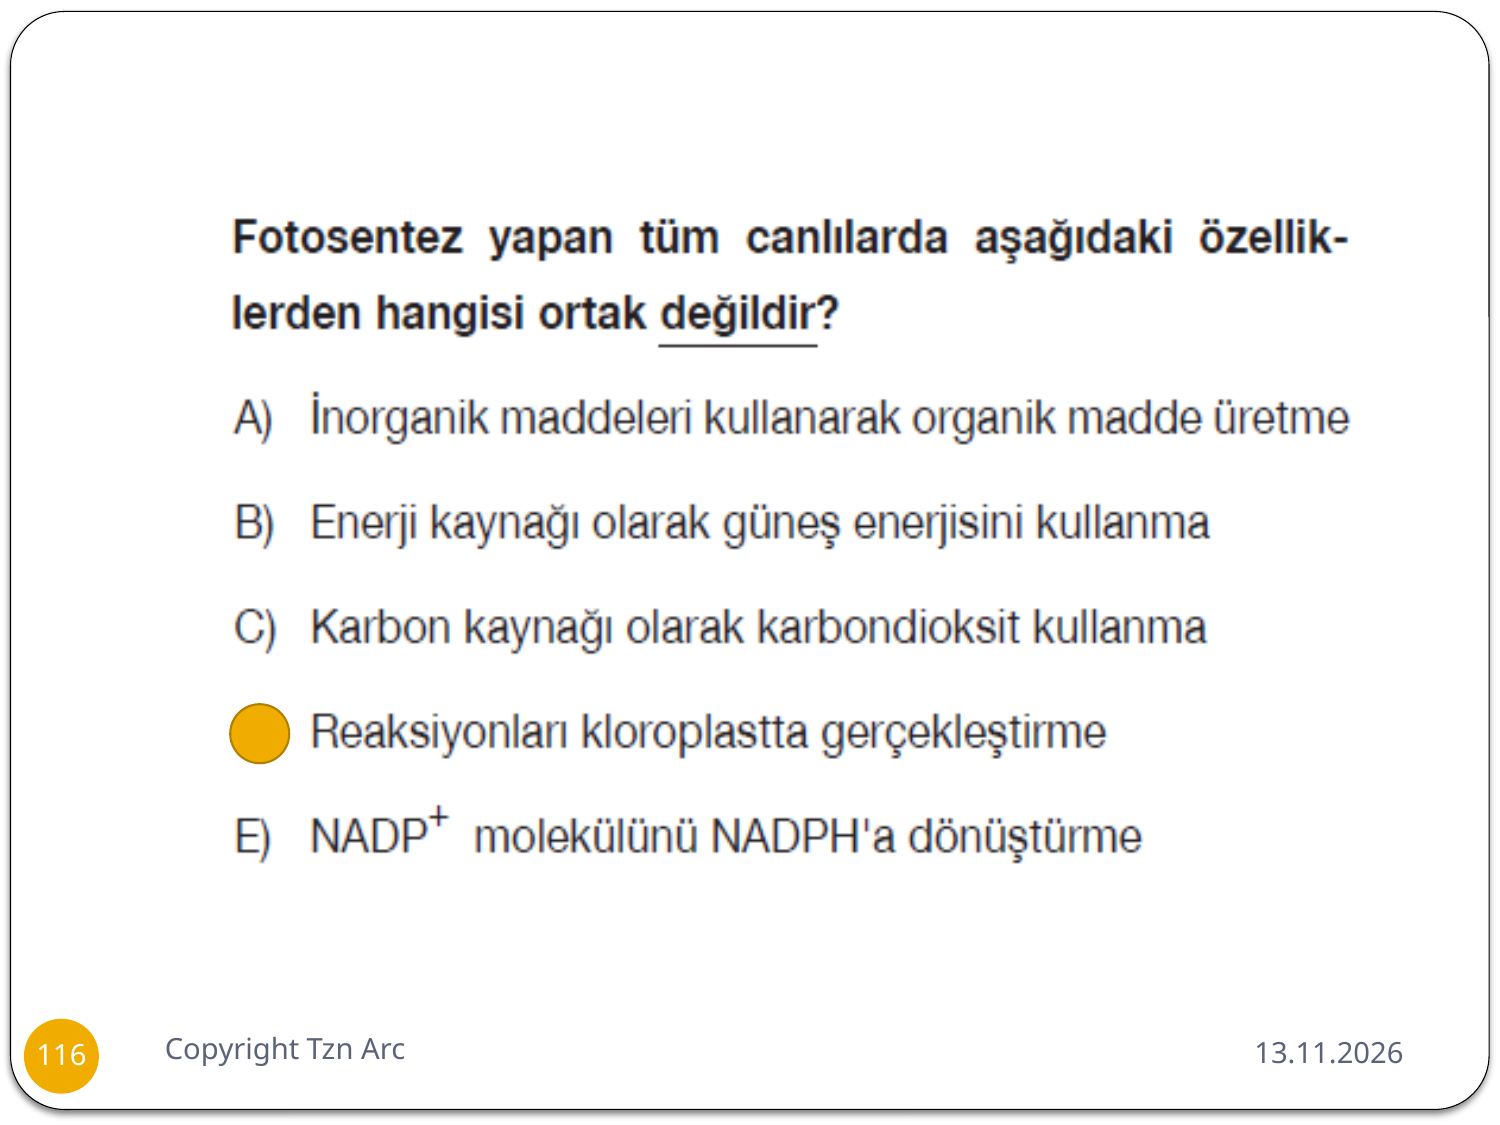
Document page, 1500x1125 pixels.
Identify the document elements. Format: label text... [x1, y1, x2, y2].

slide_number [1012, 1015, 1419, 1094]
footer Copyright Tzn Arc [150, 1012, 800, 1088]
slide_number 116 [23, 1018, 99, 1094]
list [191, 191, 1353, 882]
